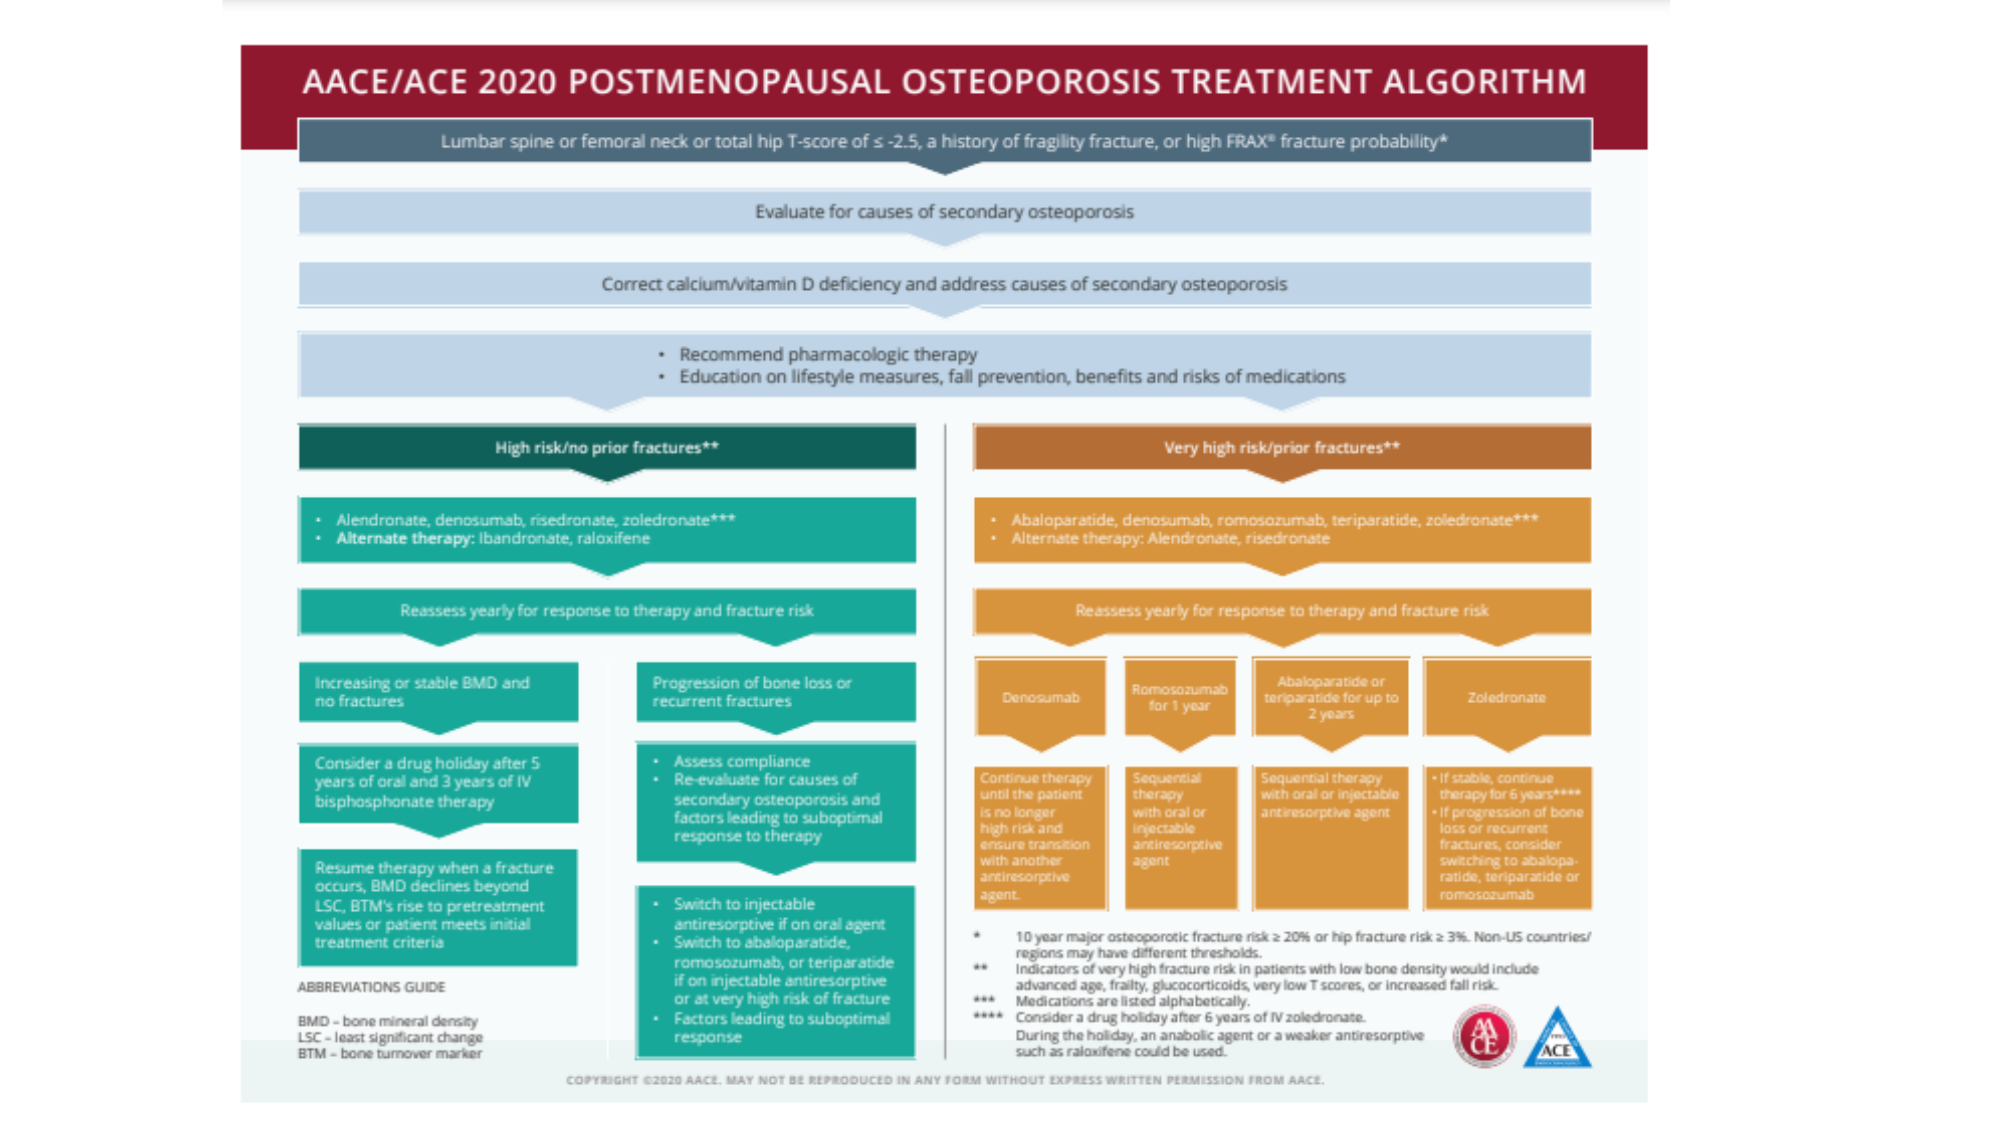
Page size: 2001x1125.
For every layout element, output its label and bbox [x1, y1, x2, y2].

picture [222, 0, 1671, 1125]
